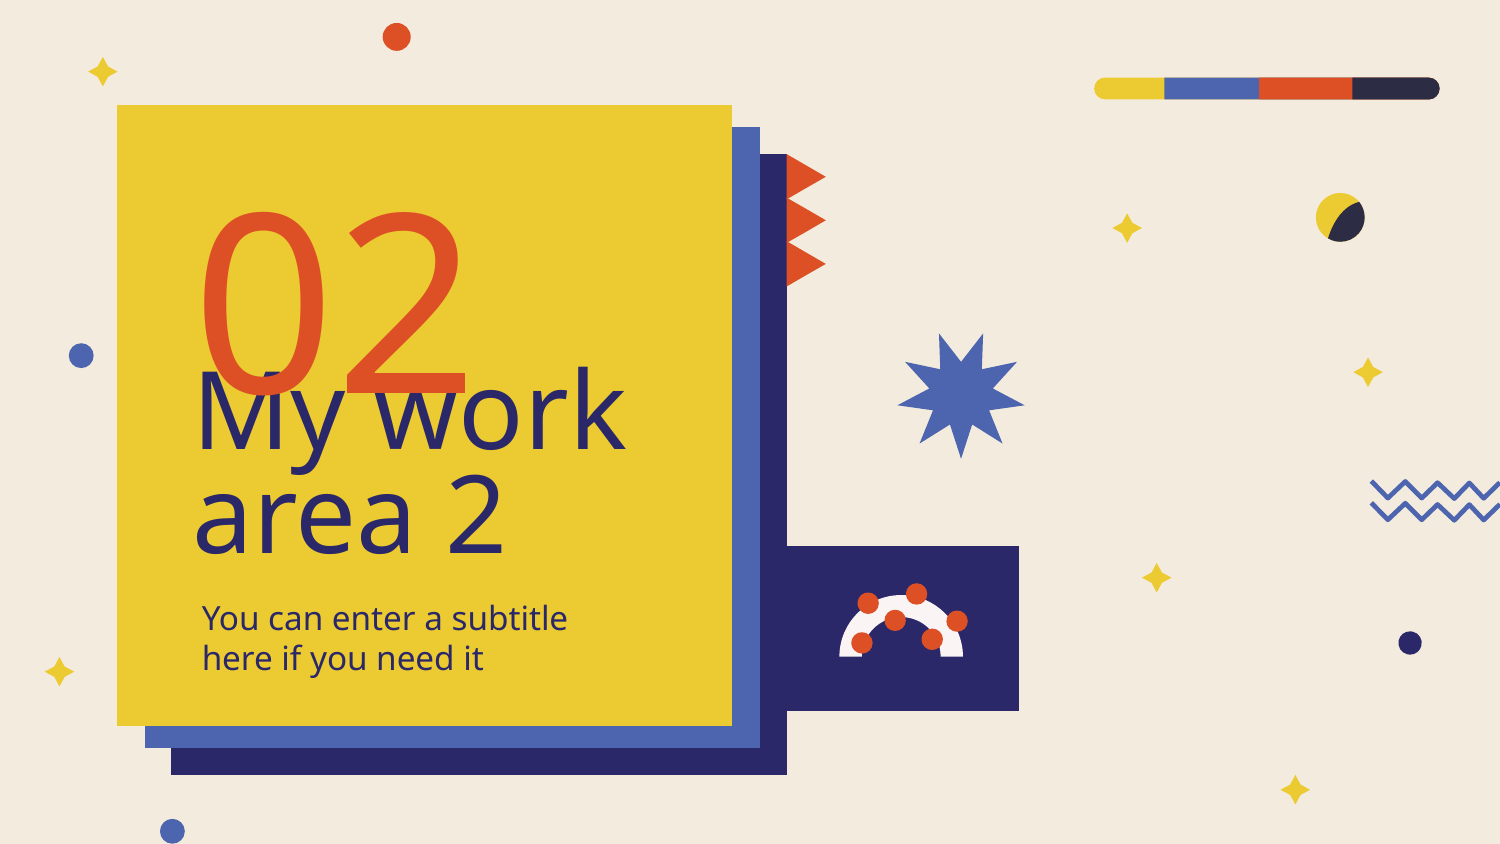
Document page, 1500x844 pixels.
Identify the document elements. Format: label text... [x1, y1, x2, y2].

title My work area 2 [177, 351, 733, 589]
subtitle You can enter a subtitle here if you need it [186, 582, 634, 695]
title 02 [177, 83, 729, 386]
